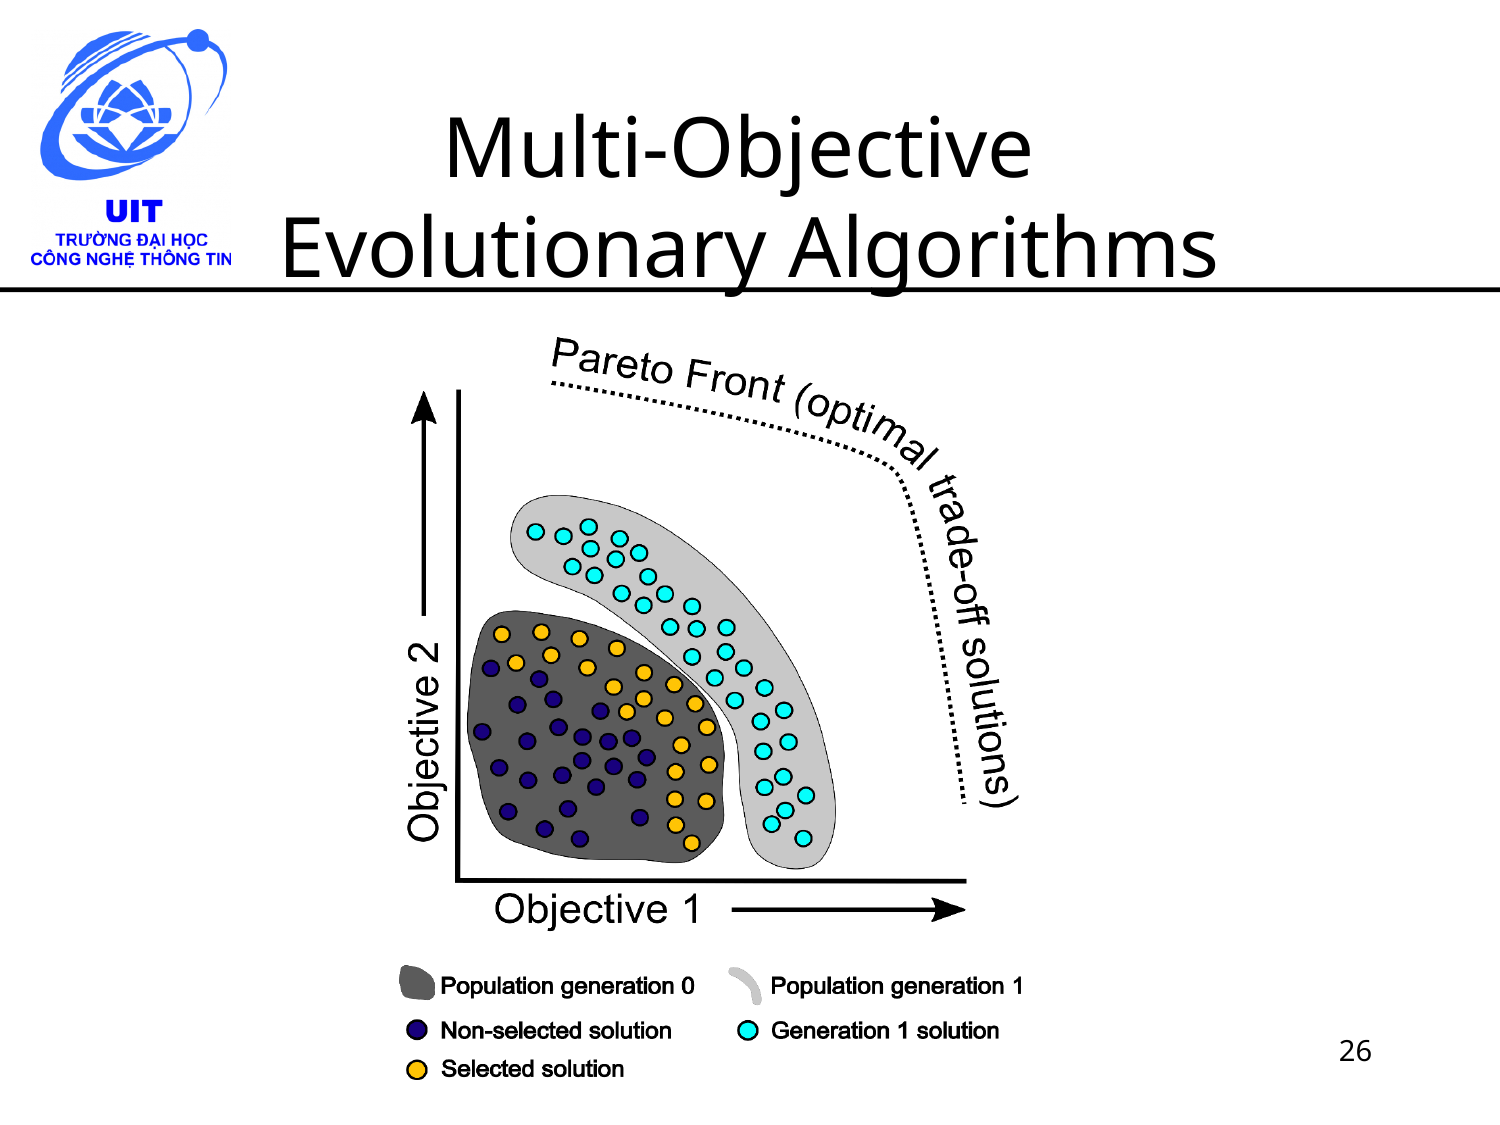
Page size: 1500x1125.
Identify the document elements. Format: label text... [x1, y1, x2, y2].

slide_number 26 [1074, 1024, 1388, 1101]
picture [31, 29, 231, 268]
picture [399, 336, 1023, 1080]
title Multi-Objective Evolutionary Algorithms [112, 99, 1388, 288]
